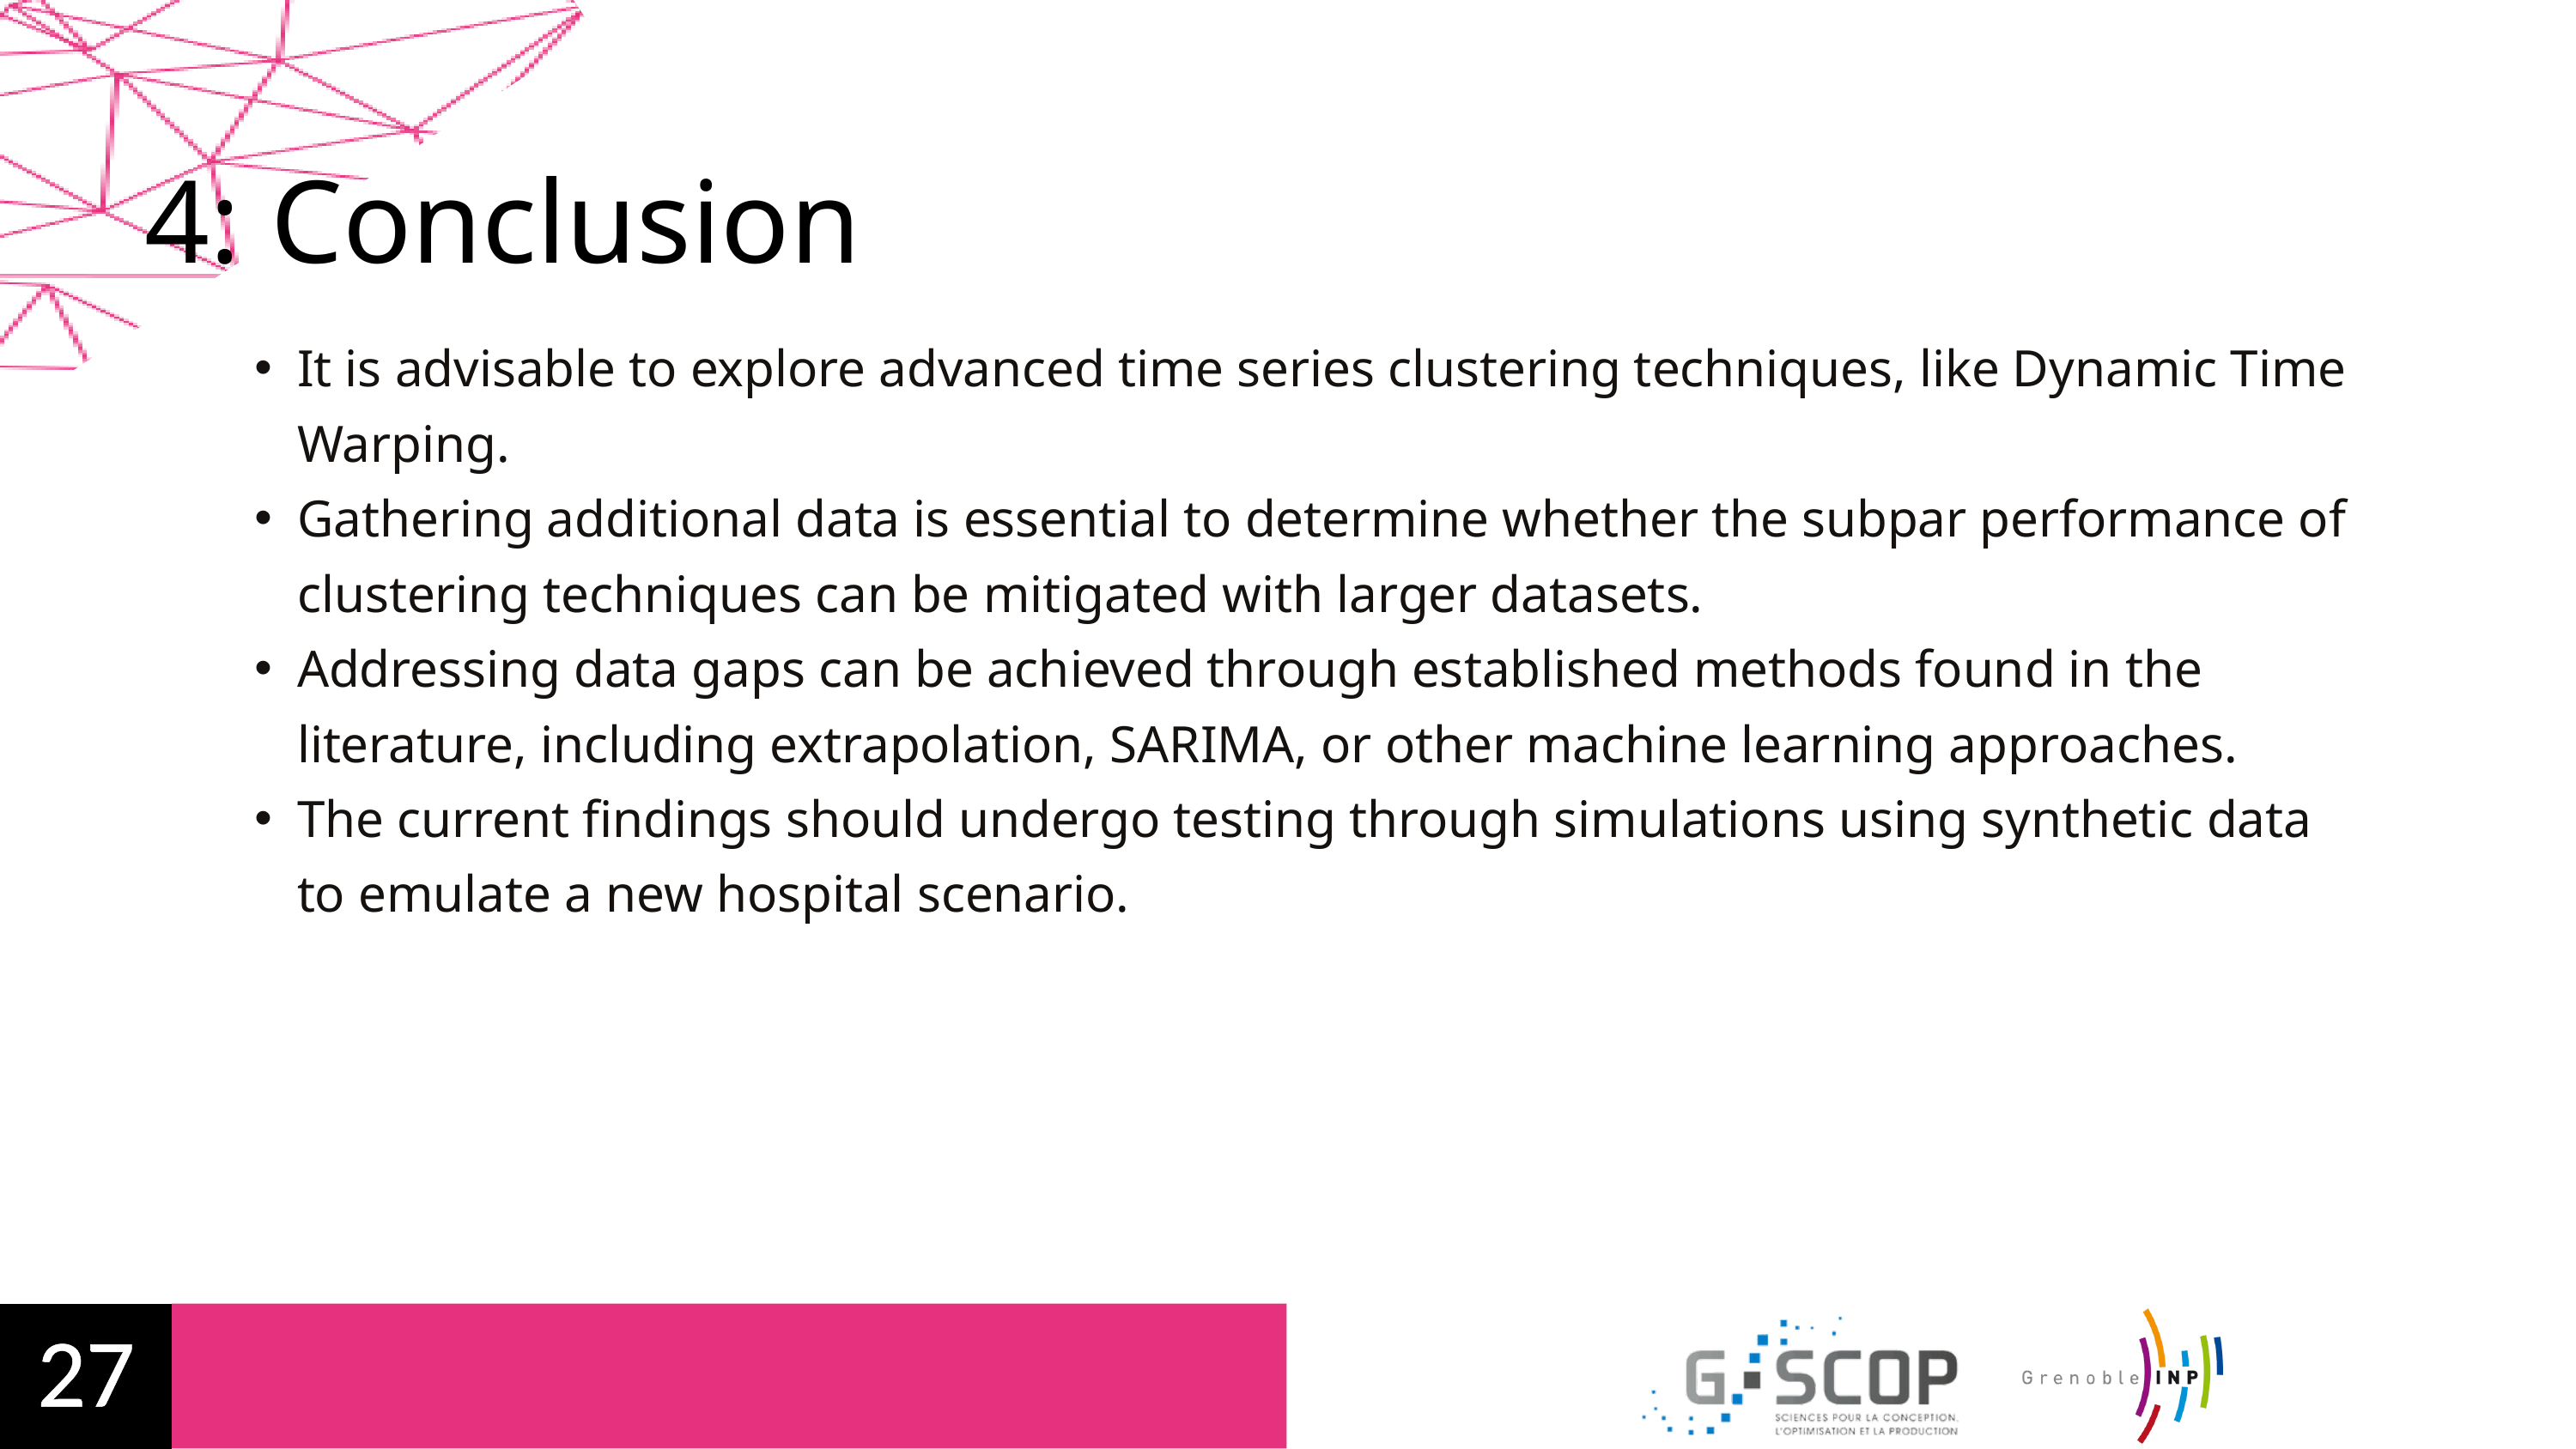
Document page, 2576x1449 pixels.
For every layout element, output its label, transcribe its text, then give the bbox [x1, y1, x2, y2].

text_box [1636, 1308, 2224, 1444]
text_box 4: Conclusion [144, 125, 1905, 286]
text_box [0, 1303, 1287, 1449]
text_box [0, 0, 594, 418]
text_box It is advisable to explore advanced time series clustering techniques, like Dynamic Time Warping. Gathering additional data is essential to determine whether the subpar performance of clustering techniques can be mitigated with larger datasets. Addressing data gaps can be achieved through established methods found in the literature, including extrapolation, SARIMA, or other machine learning approaches. The current findings should undergo testing through simulations using synthetic data to emulate a new hospital scenario. [211, 321, 2365, 923]
